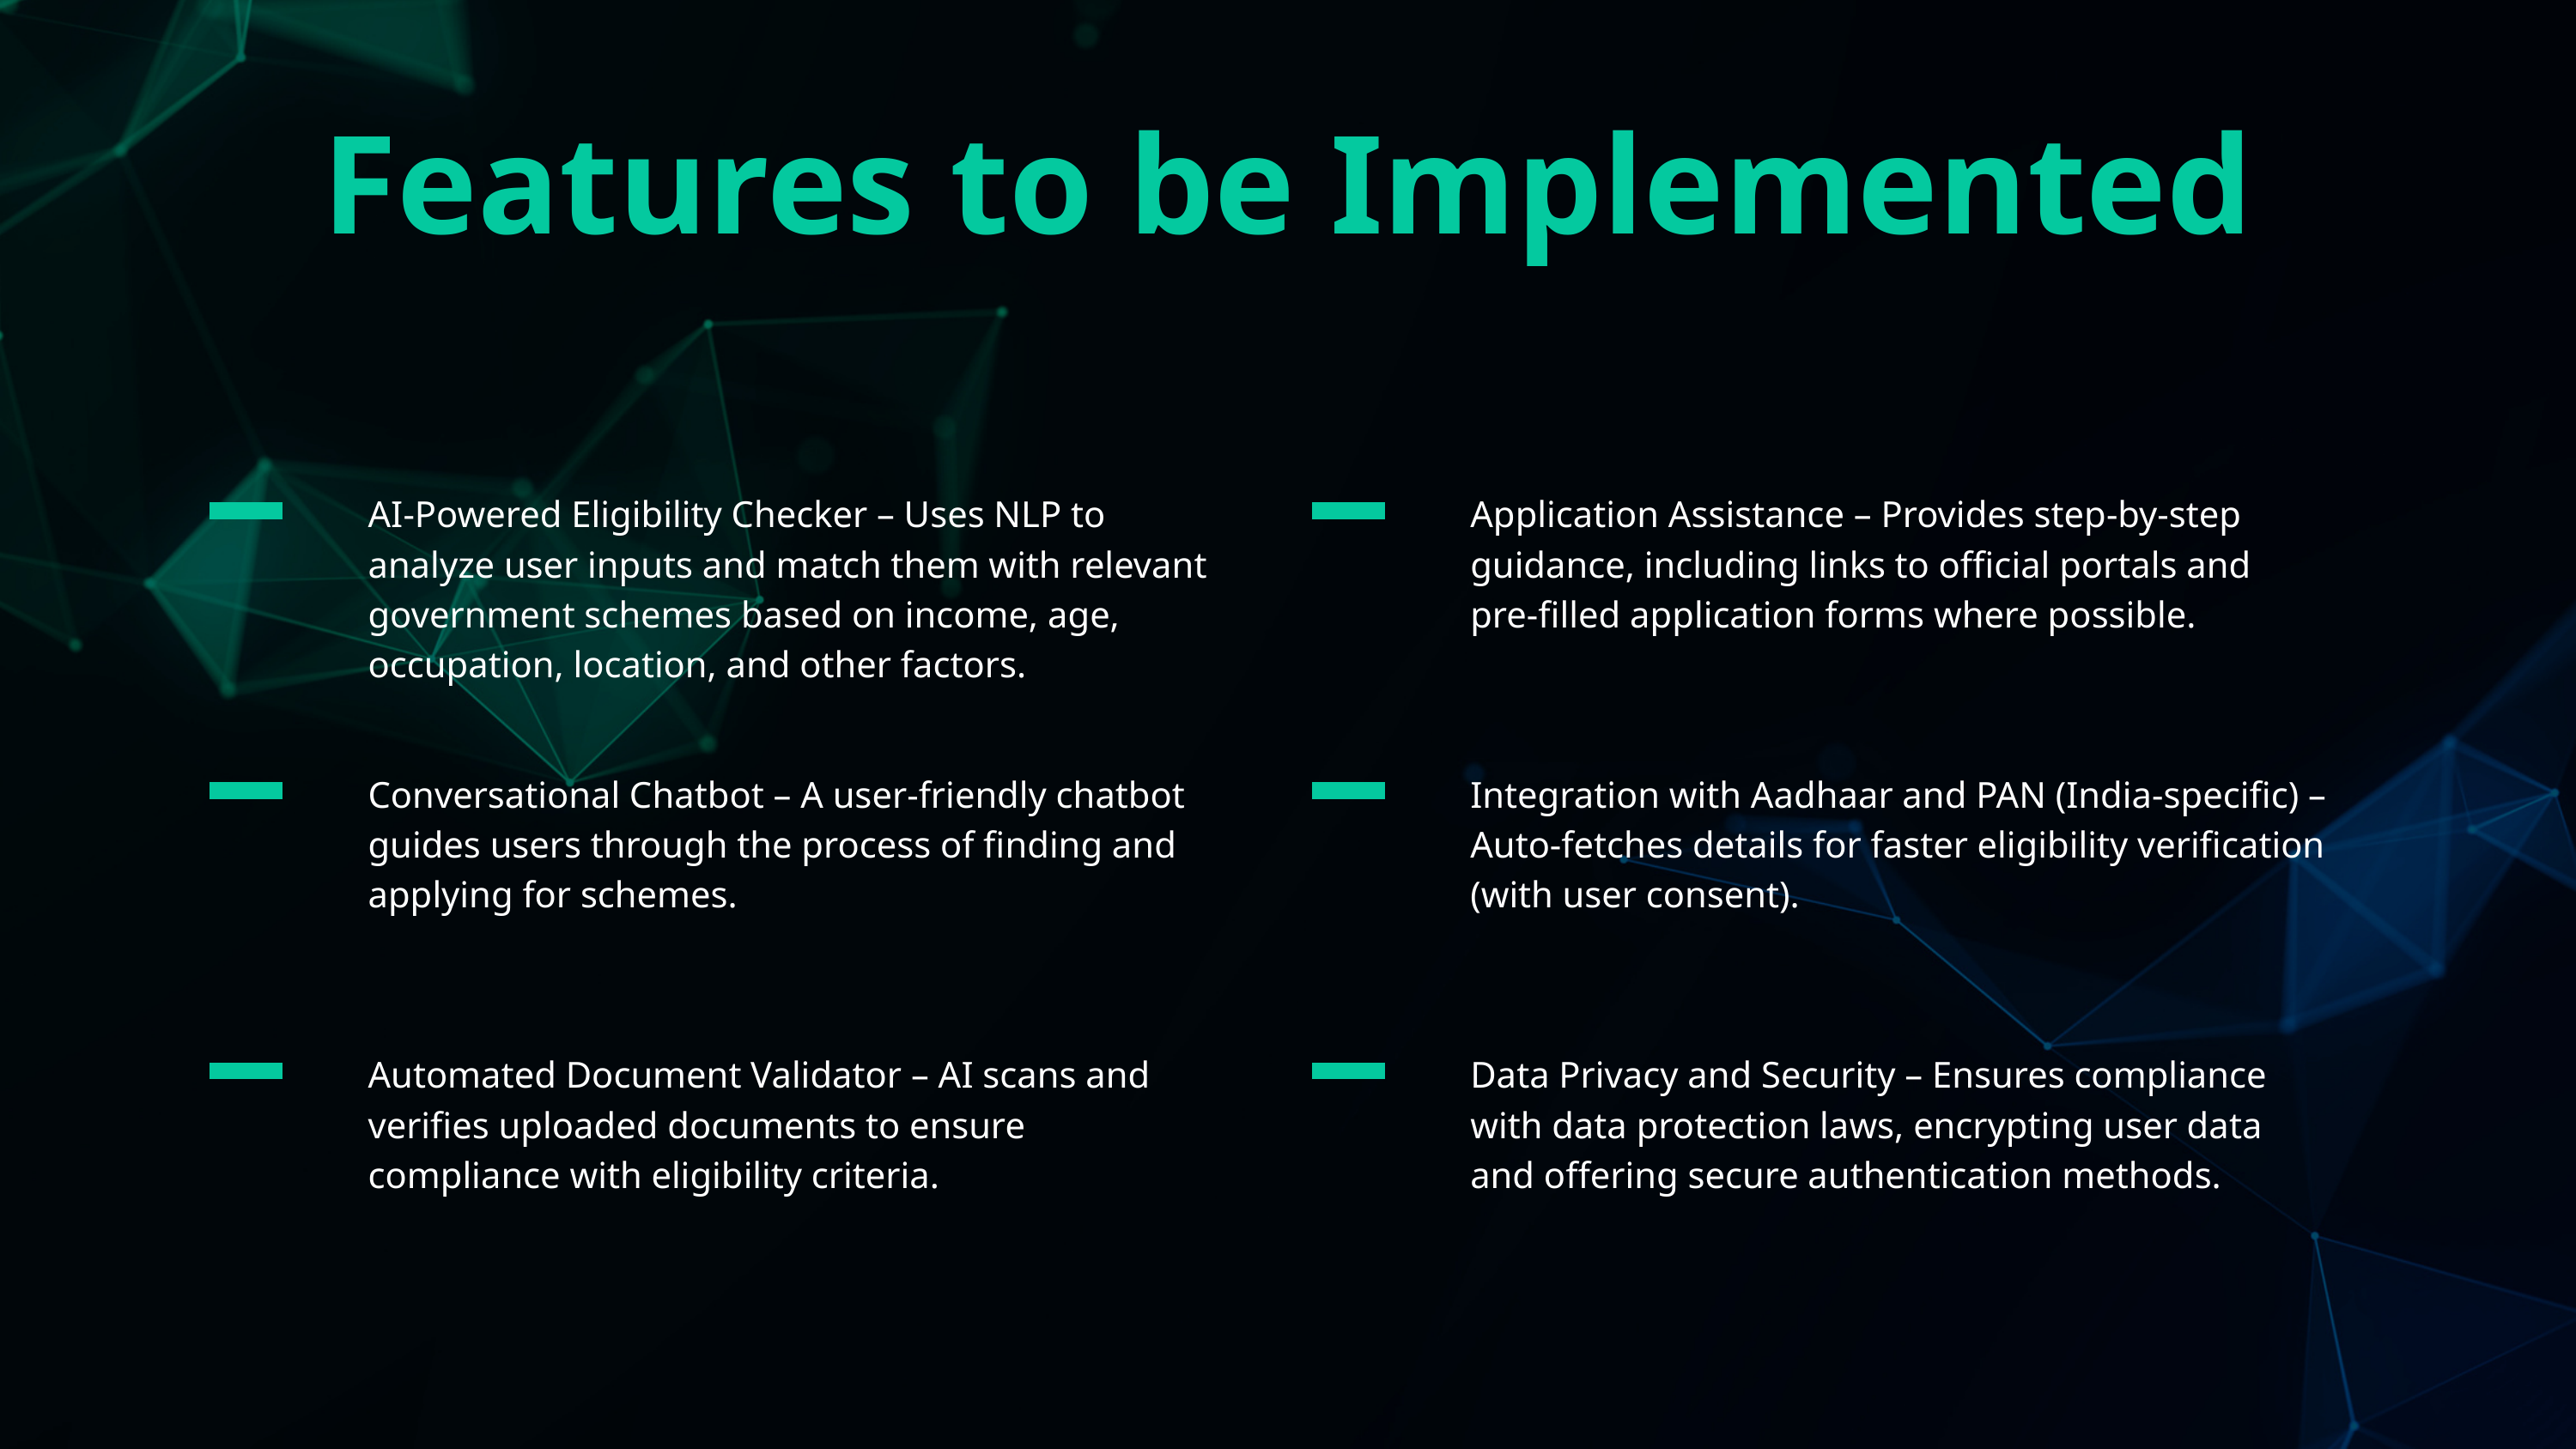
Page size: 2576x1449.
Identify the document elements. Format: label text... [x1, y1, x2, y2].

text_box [1311, 781, 1385, 799]
text_box Features to be Implemented [46, 120, 2530, 262]
text_box Application Assistance – Provides step-by-step guidance, including links to official portals and pre-filled application forms where possible. [1470, 484, 2329, 635]
text_box AI-Powered Eligibility Checker – Uses NLP to analyze user inputs and match them with relevant government schemes based on income, age, occupation, location, and other factors. [368, 484, 1226, 736]
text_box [1311, 501, 1385, 519]
text_box Data Privacy and Security – Ensures compliance with data protection laws, encrypting user data and offering secure authentication methods. [1470, 1045, 2329, 1196]
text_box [209, 1062, 283, 1080]
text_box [209, 501, 283, 519]
text_box Integration with Aadhaar and PAN (India-specific) – Auto-fetches details for faster eligibility verification (with user consent). [1470, 764, 2329, 915]
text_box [209, 781, 283, 799]
text_box [0, 0, 2576, 1449]
text_box Conversational Chatbot – A user-friendly chatbot guides users through the process of finding and applying for schemes. [368, 764, 1226, 915]
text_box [1311, 1062, 1385, 1080]
text_box Automated Document Validator – AI scans and verifies uploaded documents to ensure compliance with eligibility criteria. [368, 1045, 1226, 1196]
